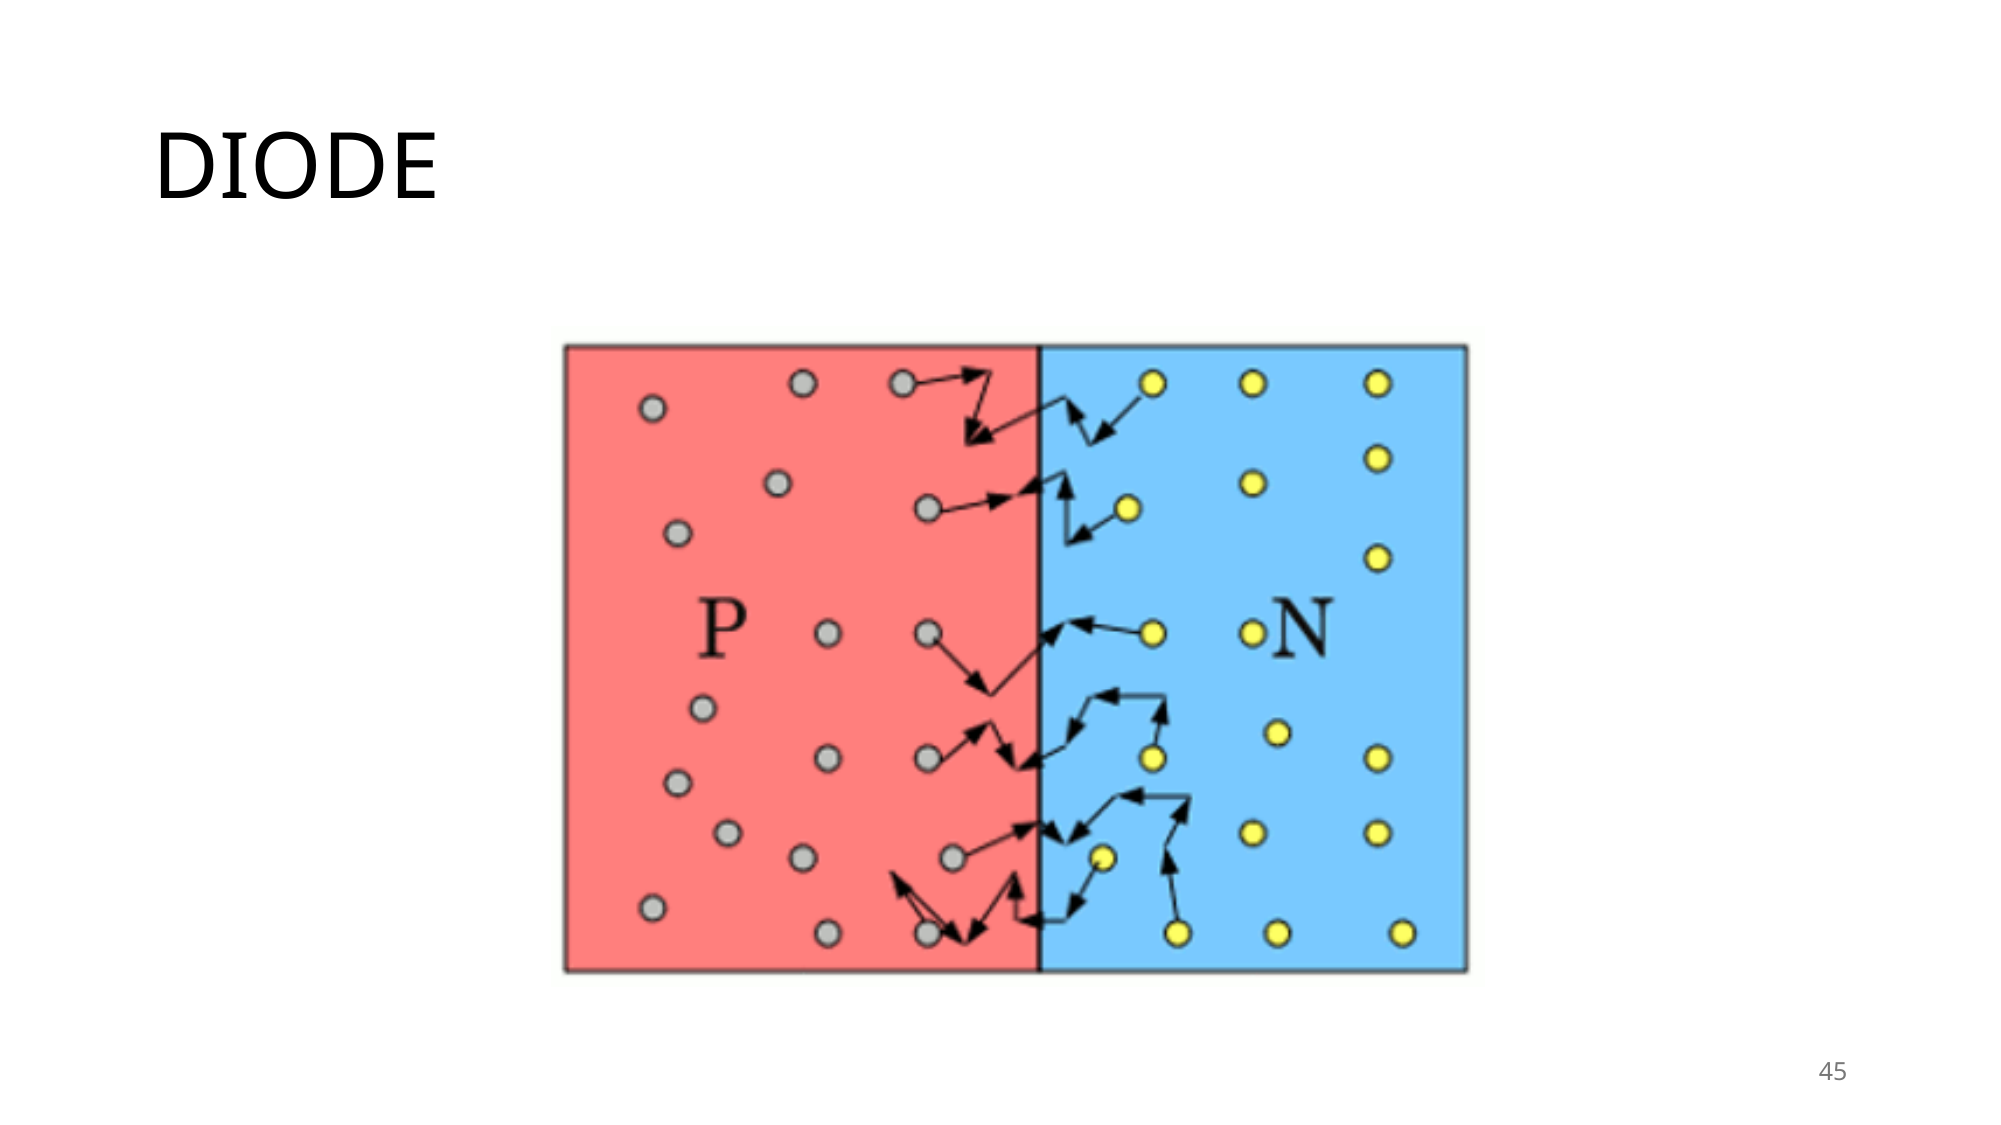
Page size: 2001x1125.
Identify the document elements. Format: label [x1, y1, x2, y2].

title [137, 59, 1863, 278]
slide_number [1412, 1042, 1863, 1103]
picture [550, 325, 1485, 987]
